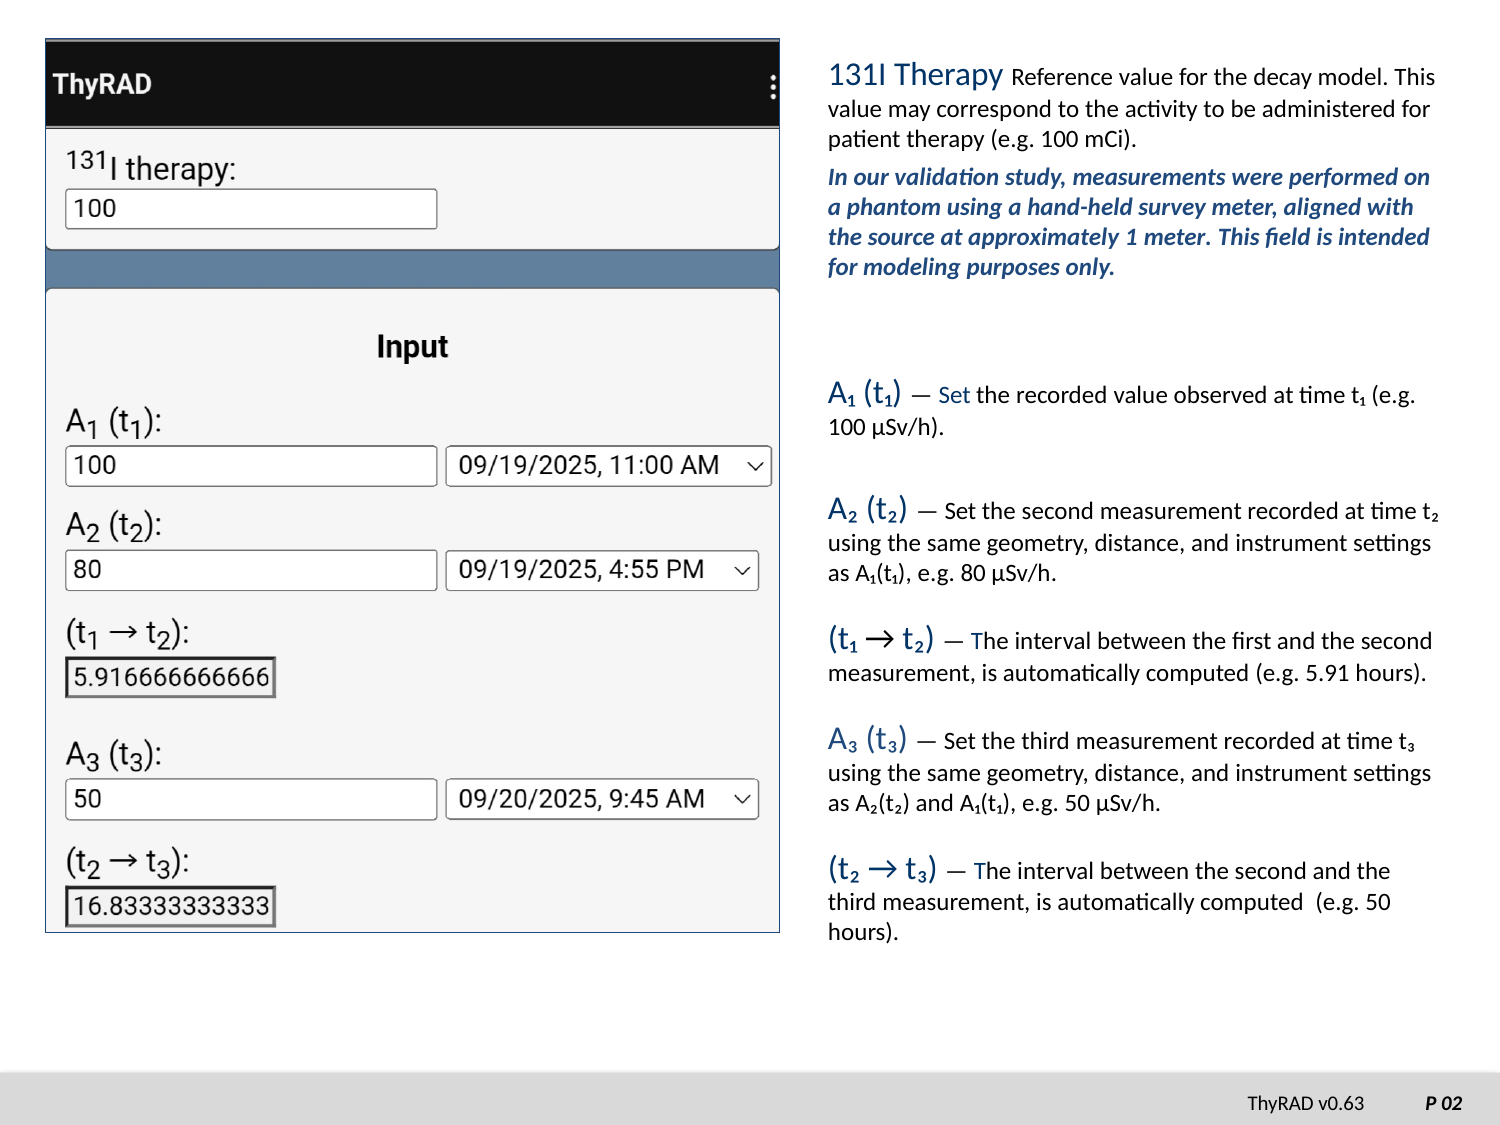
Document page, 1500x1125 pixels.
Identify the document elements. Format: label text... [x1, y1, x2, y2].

text_box [0, 1072, 1500, 1125]
text_box ThyRAD v0.63 [1224, 1082, 1380, 1122]
text_box P 02 [1406, 1082, 1481, 1122]
text_box 131I Therapy Reference value for the decay model. This value may correspond to the activity to be administered for patient therapy (e.g. 100 mCi). In our validation study, measurements were performed on a phantom using a hand-held survey meter, aligned with the source at approximately 1 meter. This field is intended for modeling purposes only. A₁ (t₁) — Set the recorded value observed at time t₁ (e.g. 100 µSv/h). A₂ (t₂) — Set the second measurement recorded at time t₂ using the same geometry, distance, and instrument settings as A₁(t₁), e.g. 80 µSv/h. (t₁ → t₂) — The interval between the first and the second measurement, is automatically computed (e.g. 5.91 hours). A₃ (t₃) — Set the third measurement recorded at time t₃ using the same geometry, distance, and instrument settings as A₂(t₂) and A₁(t₁), e.g. 50 µSv/h. (t₂ → t₃) — The interval between the second and the third measurement, is automatically computed (e.g. 50 hours). [815, 45, 1455, 954]
picture [44, 38, 781, 933]
